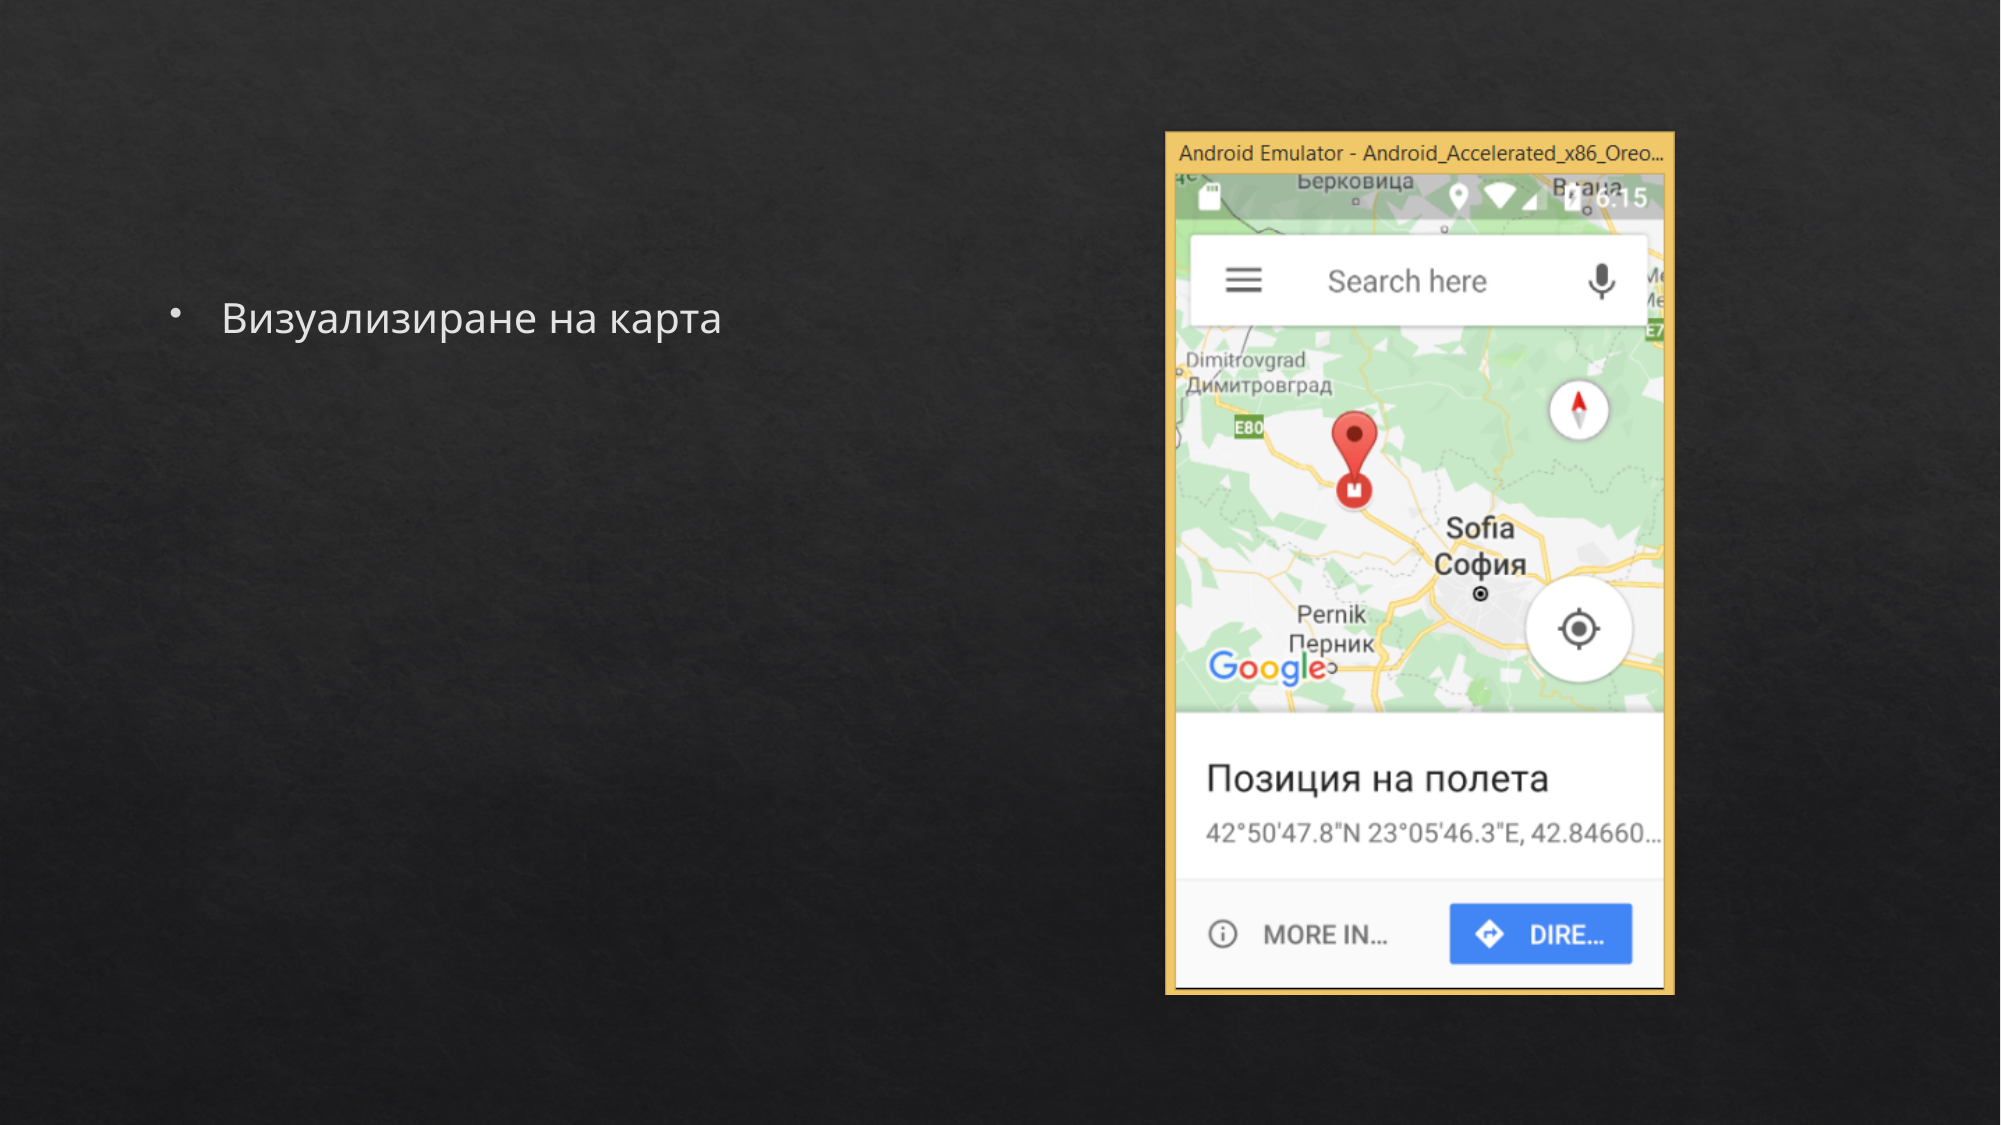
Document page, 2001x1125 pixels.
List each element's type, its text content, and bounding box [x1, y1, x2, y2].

text_box Визуализиране на карта [149, 284, 980, 950]
picture [0, 0, 2001, 1125]
